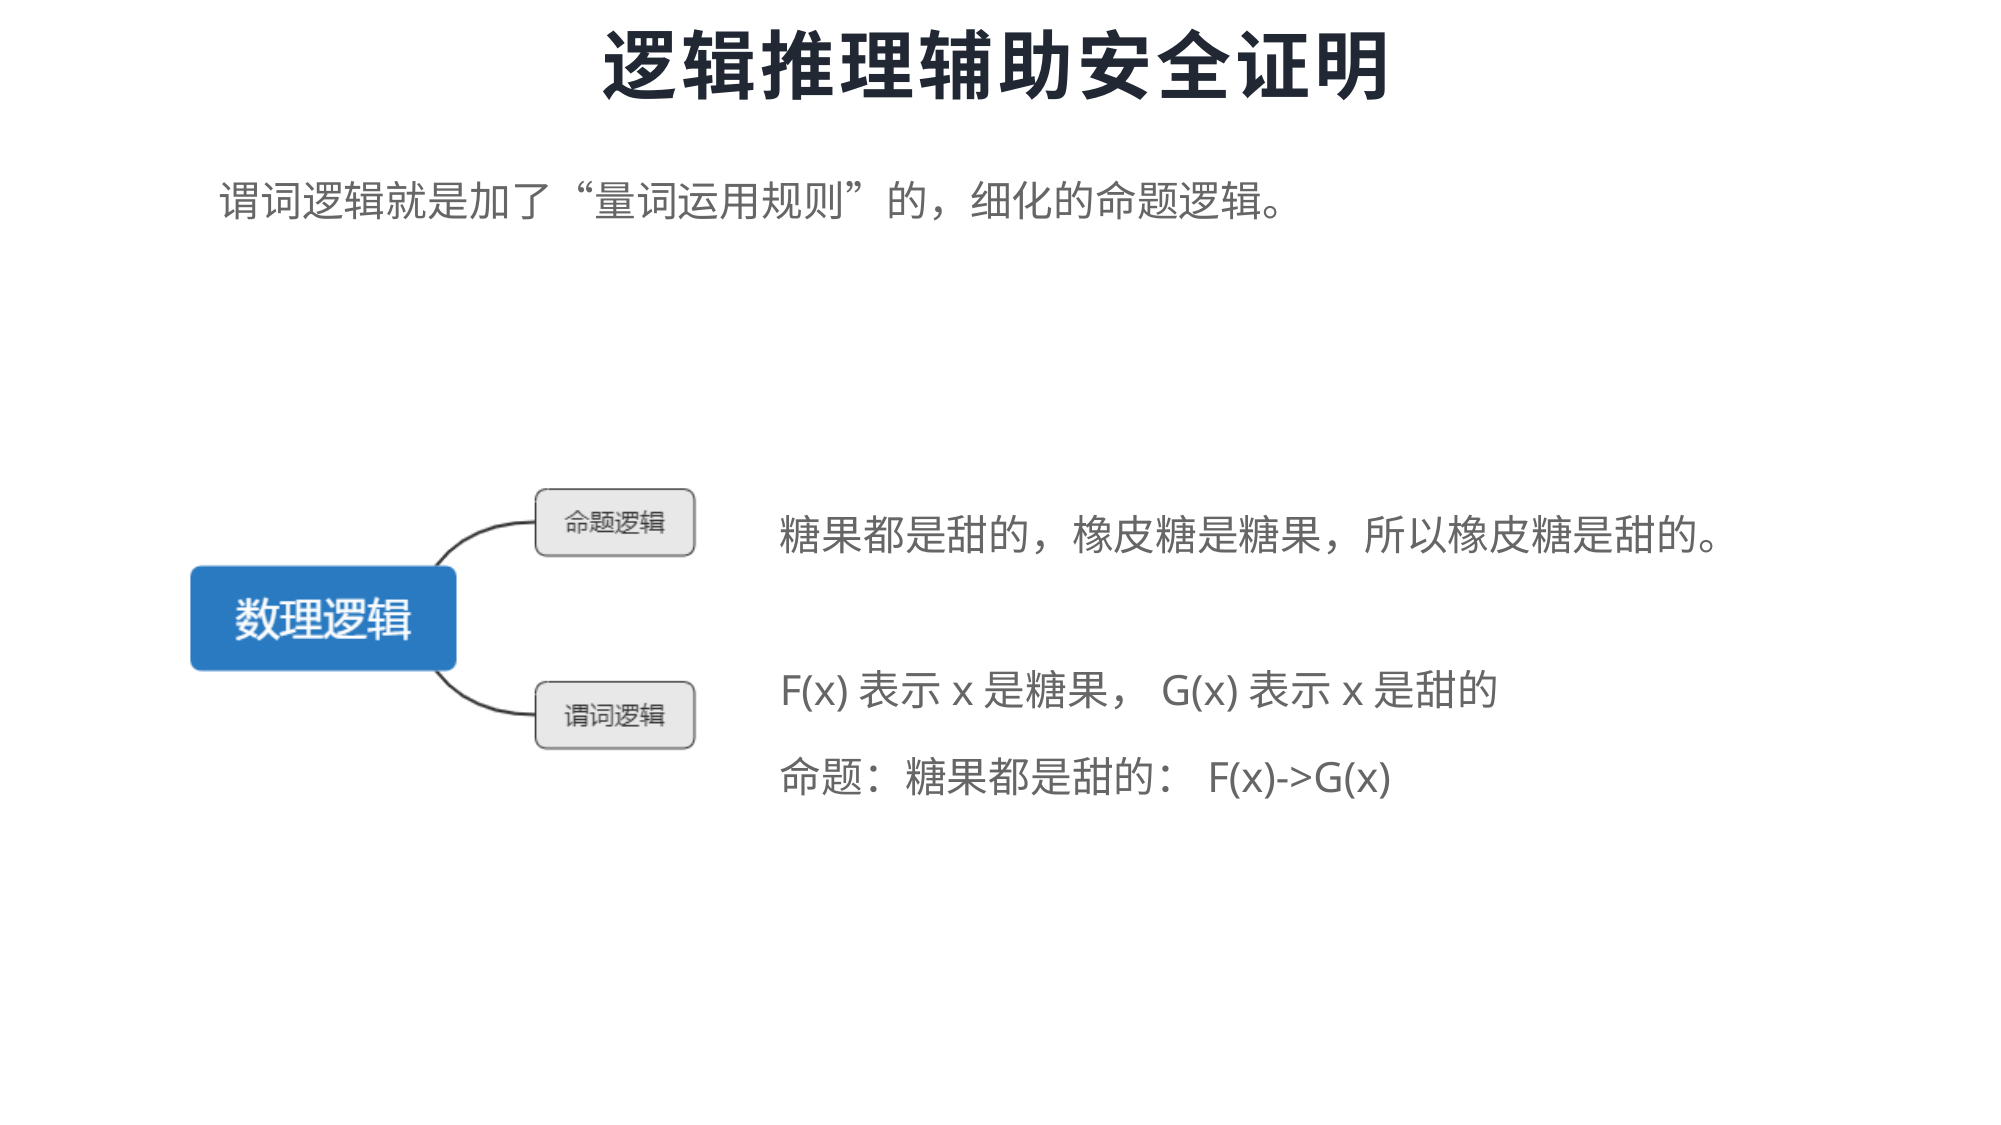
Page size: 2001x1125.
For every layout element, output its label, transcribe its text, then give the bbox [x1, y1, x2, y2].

text_box 谓词逻辑就是加了“量词运用规则”的，细化的命题逻辑。 [128, 142, 1838, 232]
text_box 糖果都是甜的，橡皮糖是糖果，所以橡皮糖是甜的。 [795, 476, 1790, 566]
text_box F(x)表示x是糖果，G(x)表示x是甜的 命题：糖果都是甜的：F(x)->G(x) [689, 631, 1790, 809]
picture [128, 451, 795, 802]
title 逻辑推理辅助安全证明 [40, 14, 1953, 113]
